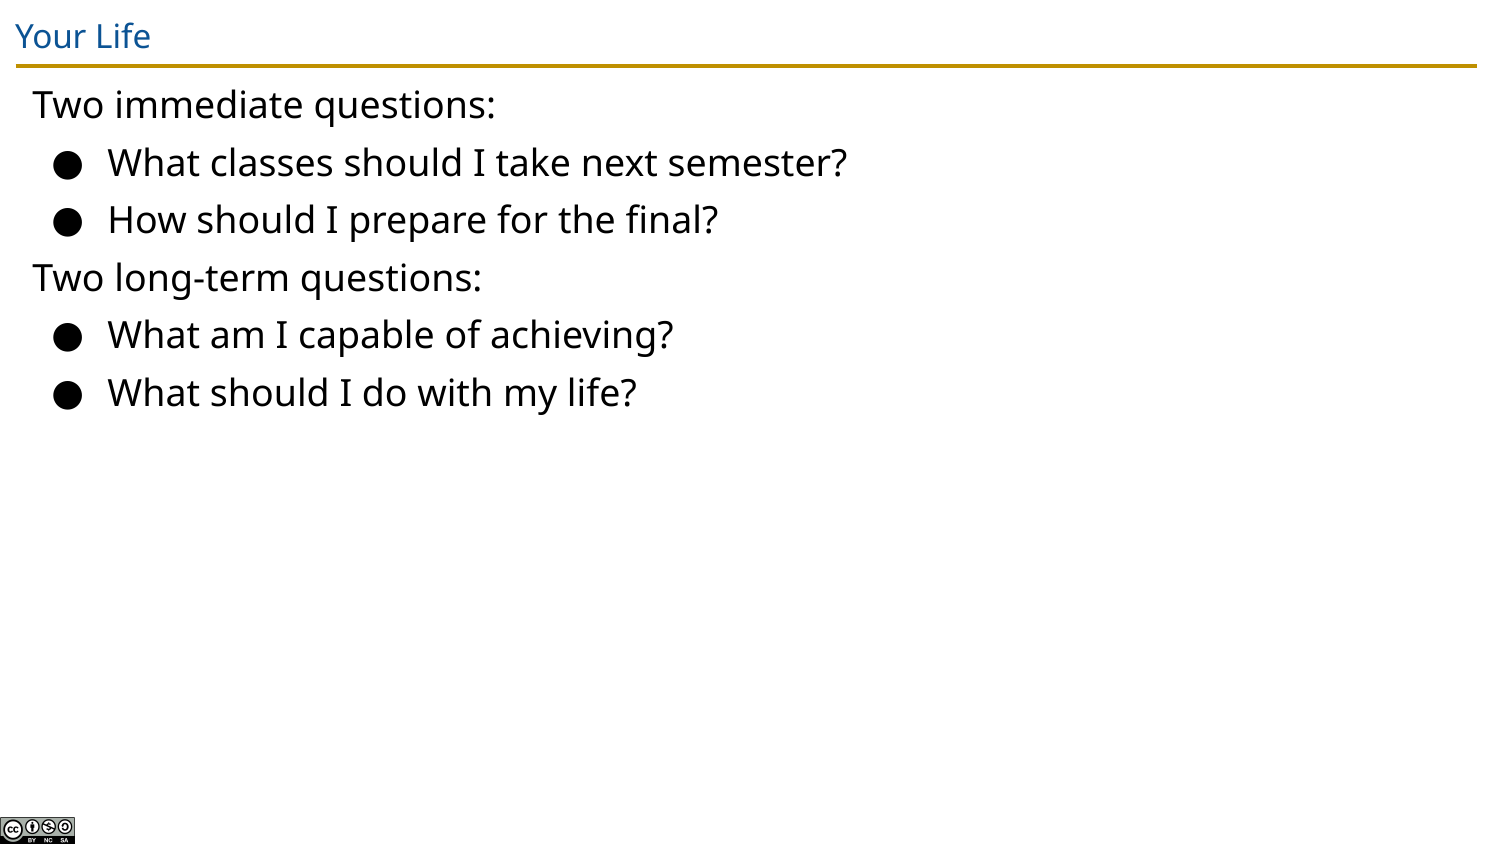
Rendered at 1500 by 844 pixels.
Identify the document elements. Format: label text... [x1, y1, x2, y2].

picture [0, 817, 75, 844]
list Two immediate questions: What classes should I take next semester? How should I prepare for the final? Two long-term questions: What am I capable of achieving? What should I do with my life? [17, 65, 1416, 627]
title Your Life [0, 0, 1398, 65]
